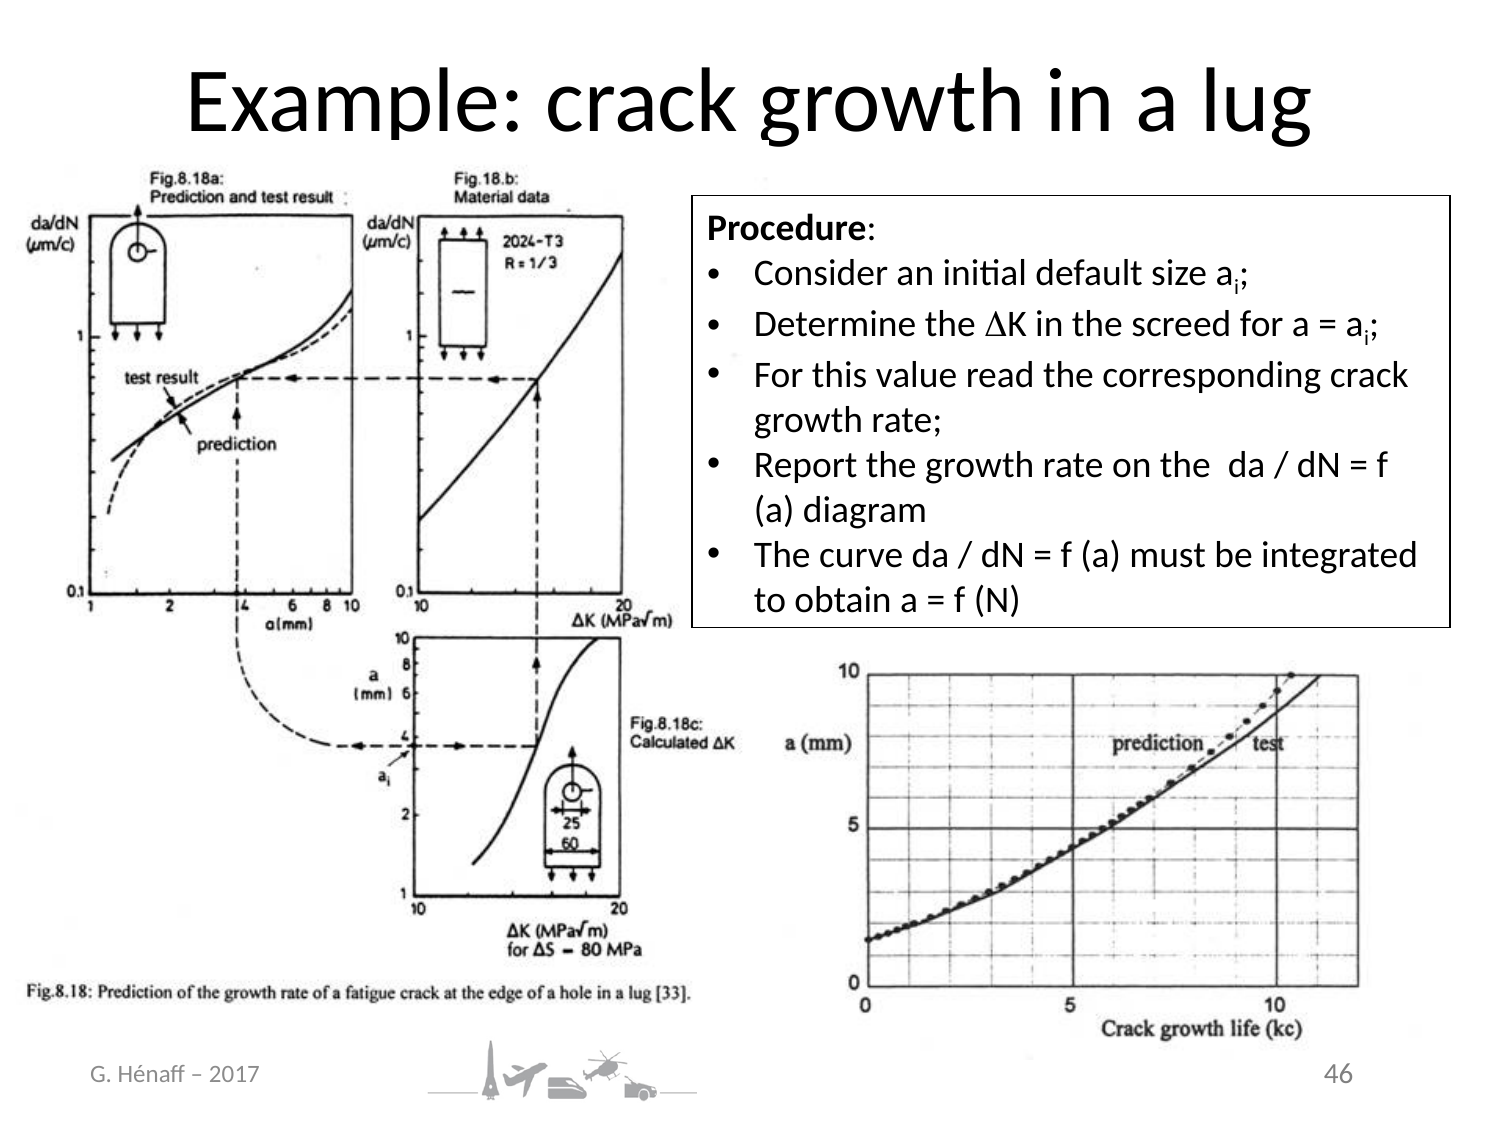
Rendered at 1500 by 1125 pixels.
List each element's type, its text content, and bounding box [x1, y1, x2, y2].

title Example: crack growth in a lug [75, 1, 1425, 189]
picture [425, 1036, 697, 1103]
picture [15, 140, 1426, 1060]
slide_number G. Hénaff – 2017 [75, 1042, 425, 1103]
text_box Procedure: Consider an initial default size ai; Determine the K in the screed for a = ai; For this value read the corresponding crack growth rate; Report the growth rate on the da / dN = f (a) diagram The curve da / dN = f (a) must be integrated to obtain a = f (N) [773, 195, 1450, 628]
